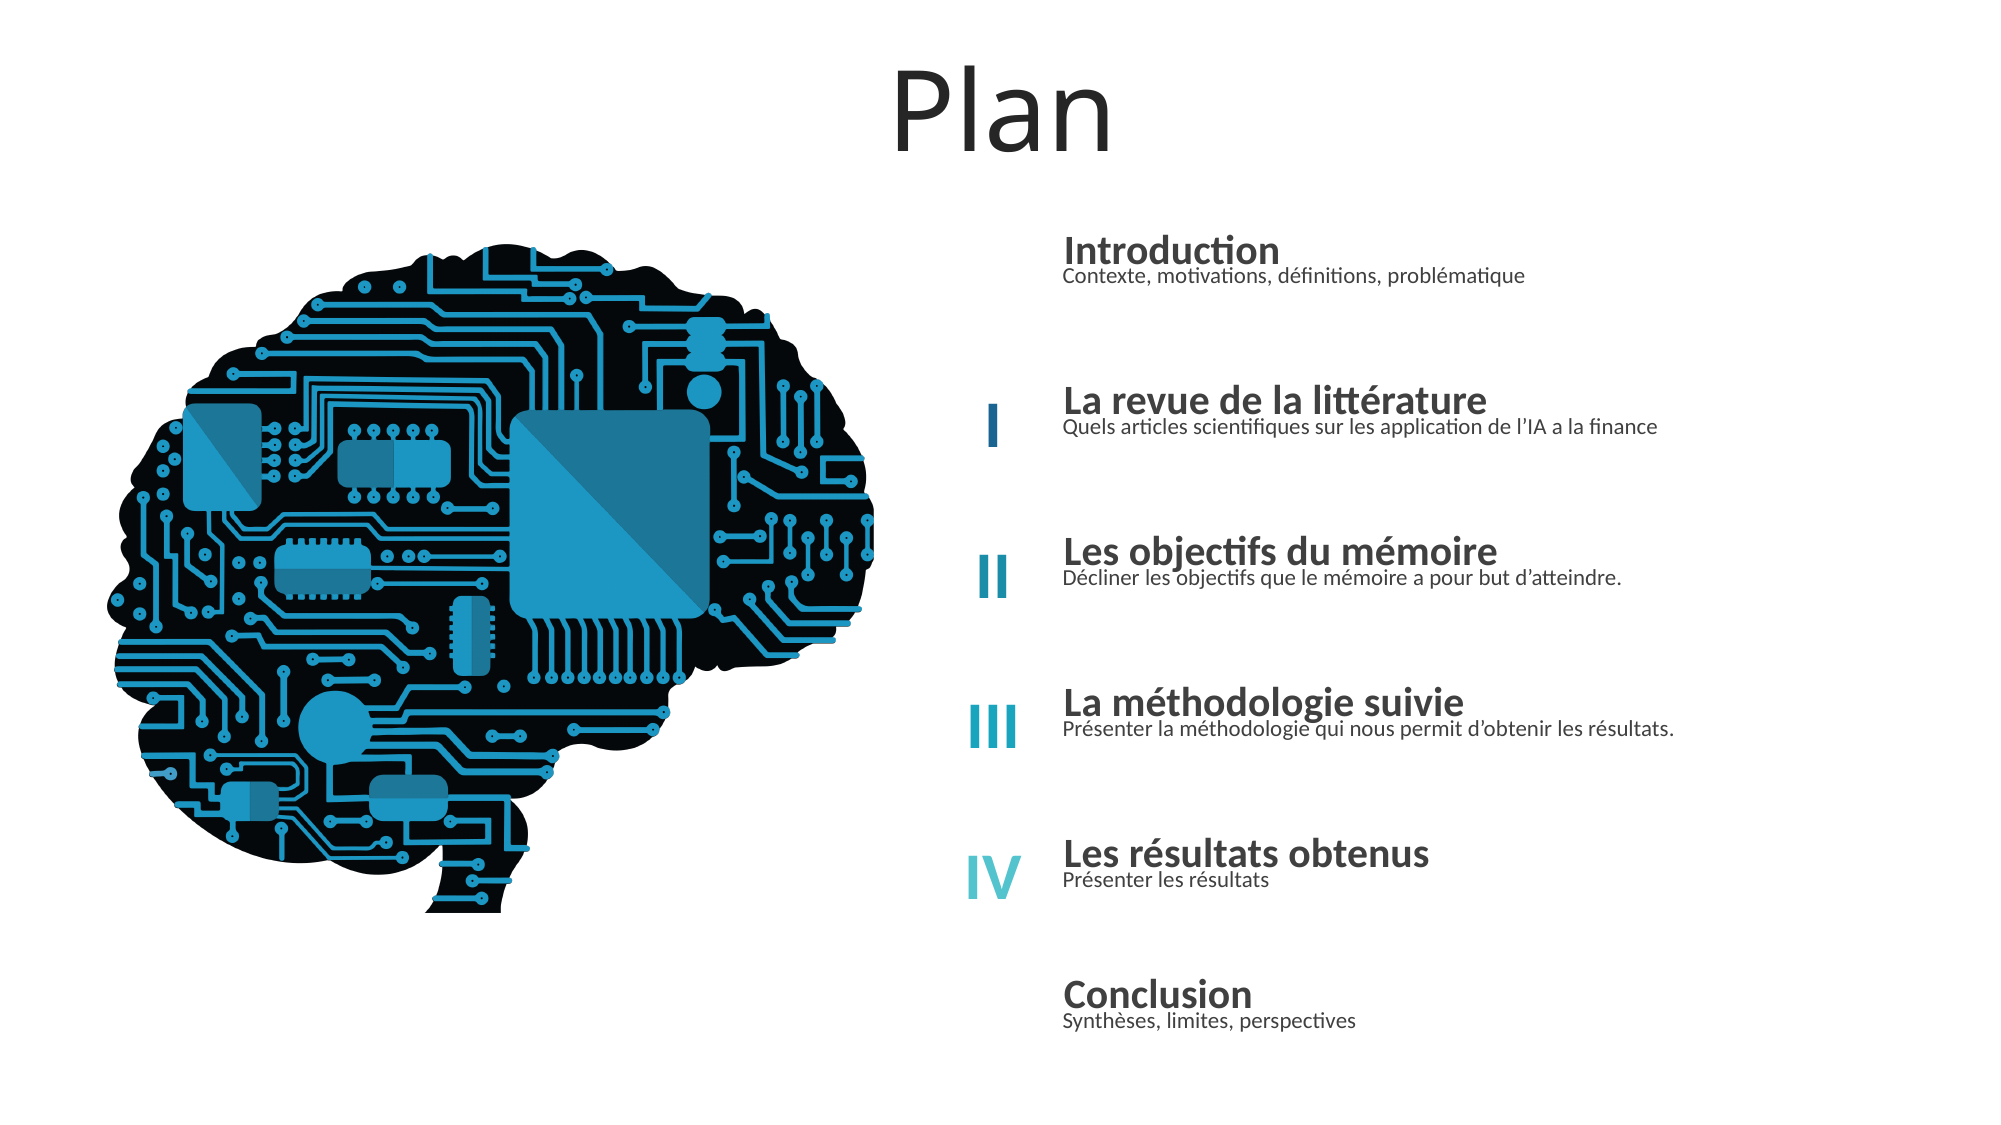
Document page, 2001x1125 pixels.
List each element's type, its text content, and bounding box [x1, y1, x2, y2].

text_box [1046, 667, 1768, 749]
text_box IV [940, 825, 1047, 921]
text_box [1046, 516, 1768, 599]
text_box I [940, 373, 1047, 468]
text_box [1046, 215, 1768, 297]
picture [107, 244, 874, 913]
text_box II [940, 523, 1047, 619]
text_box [1046, 818, 1768, 900]
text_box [1046, 959, 1768, 1041]
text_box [1046, 365, 1768, 448]
text_box III [940, 674, 1047, 770]
list Plan [53, 55, 1952, 175]
